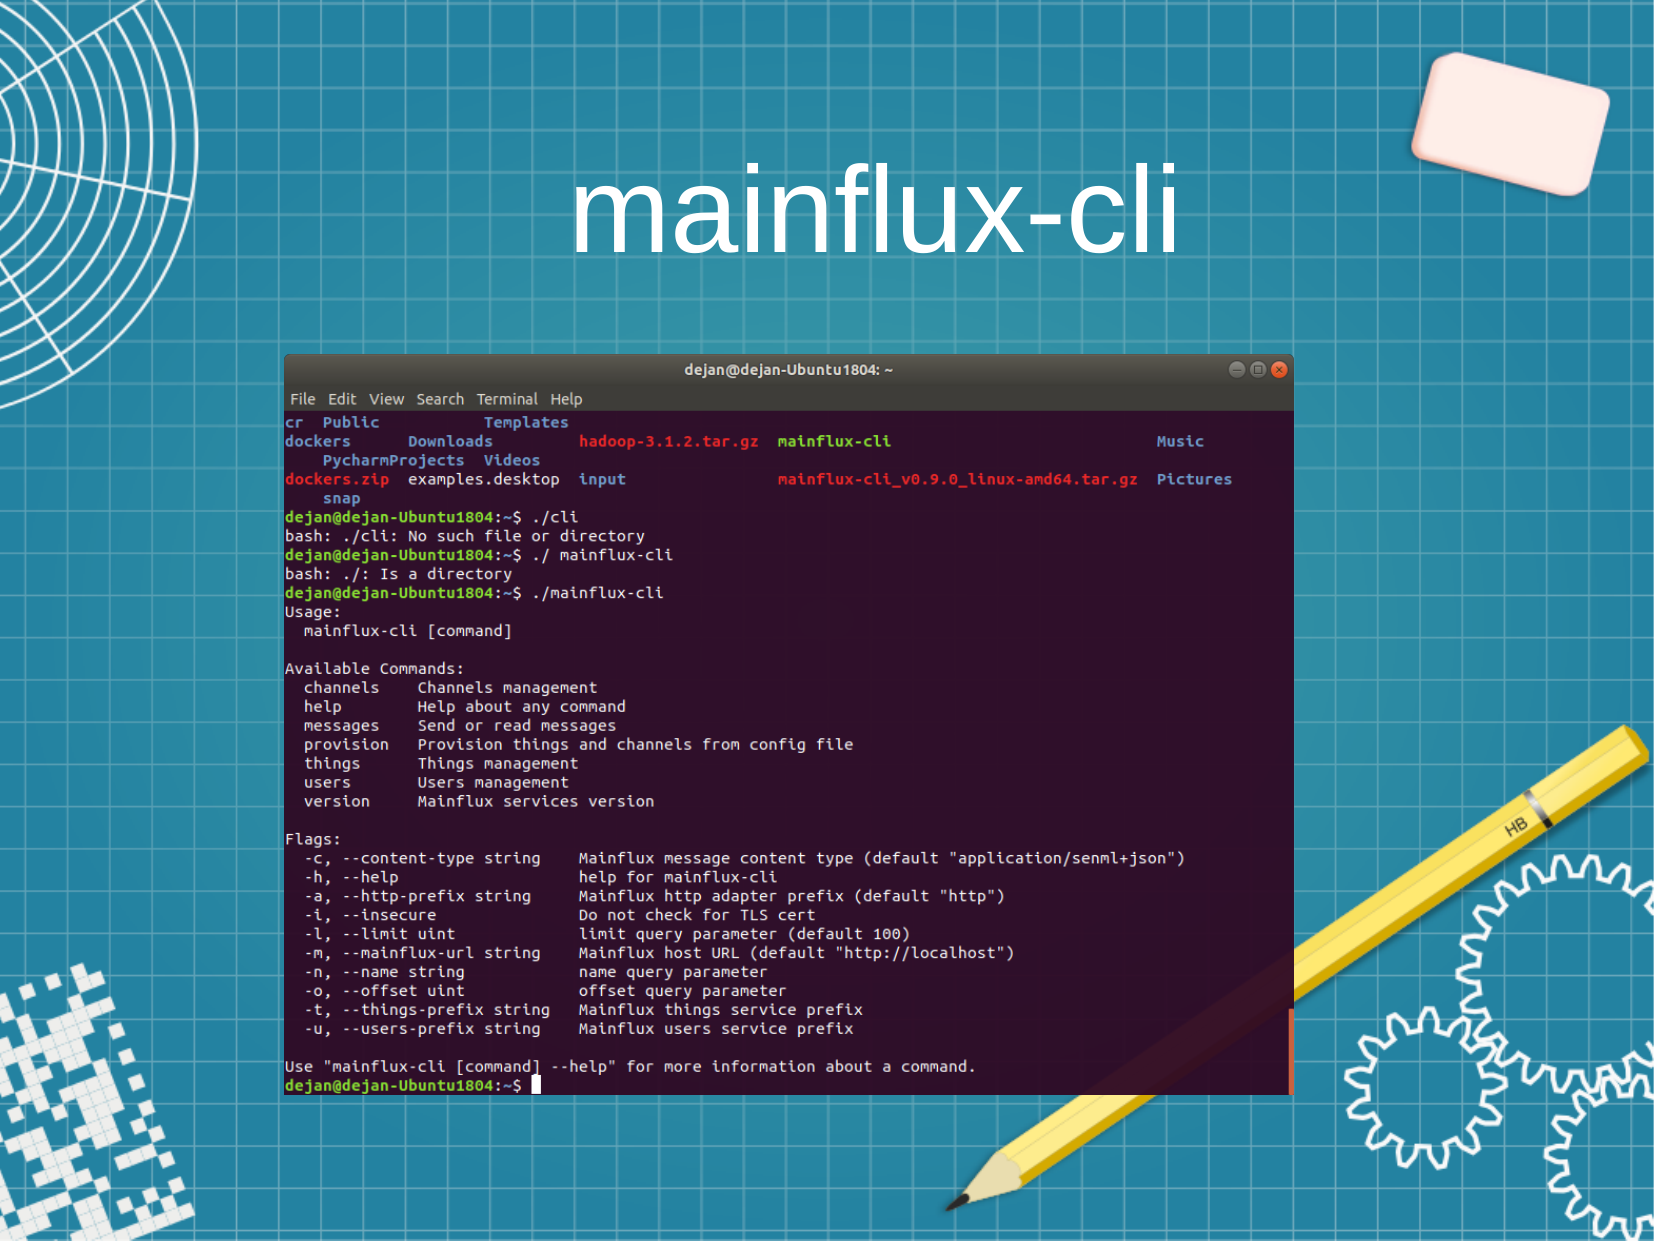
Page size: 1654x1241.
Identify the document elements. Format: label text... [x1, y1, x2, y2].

text_box mainflux-cli [132, 61, 1620, 345]
picture [0, 0, 1654, 1241]
